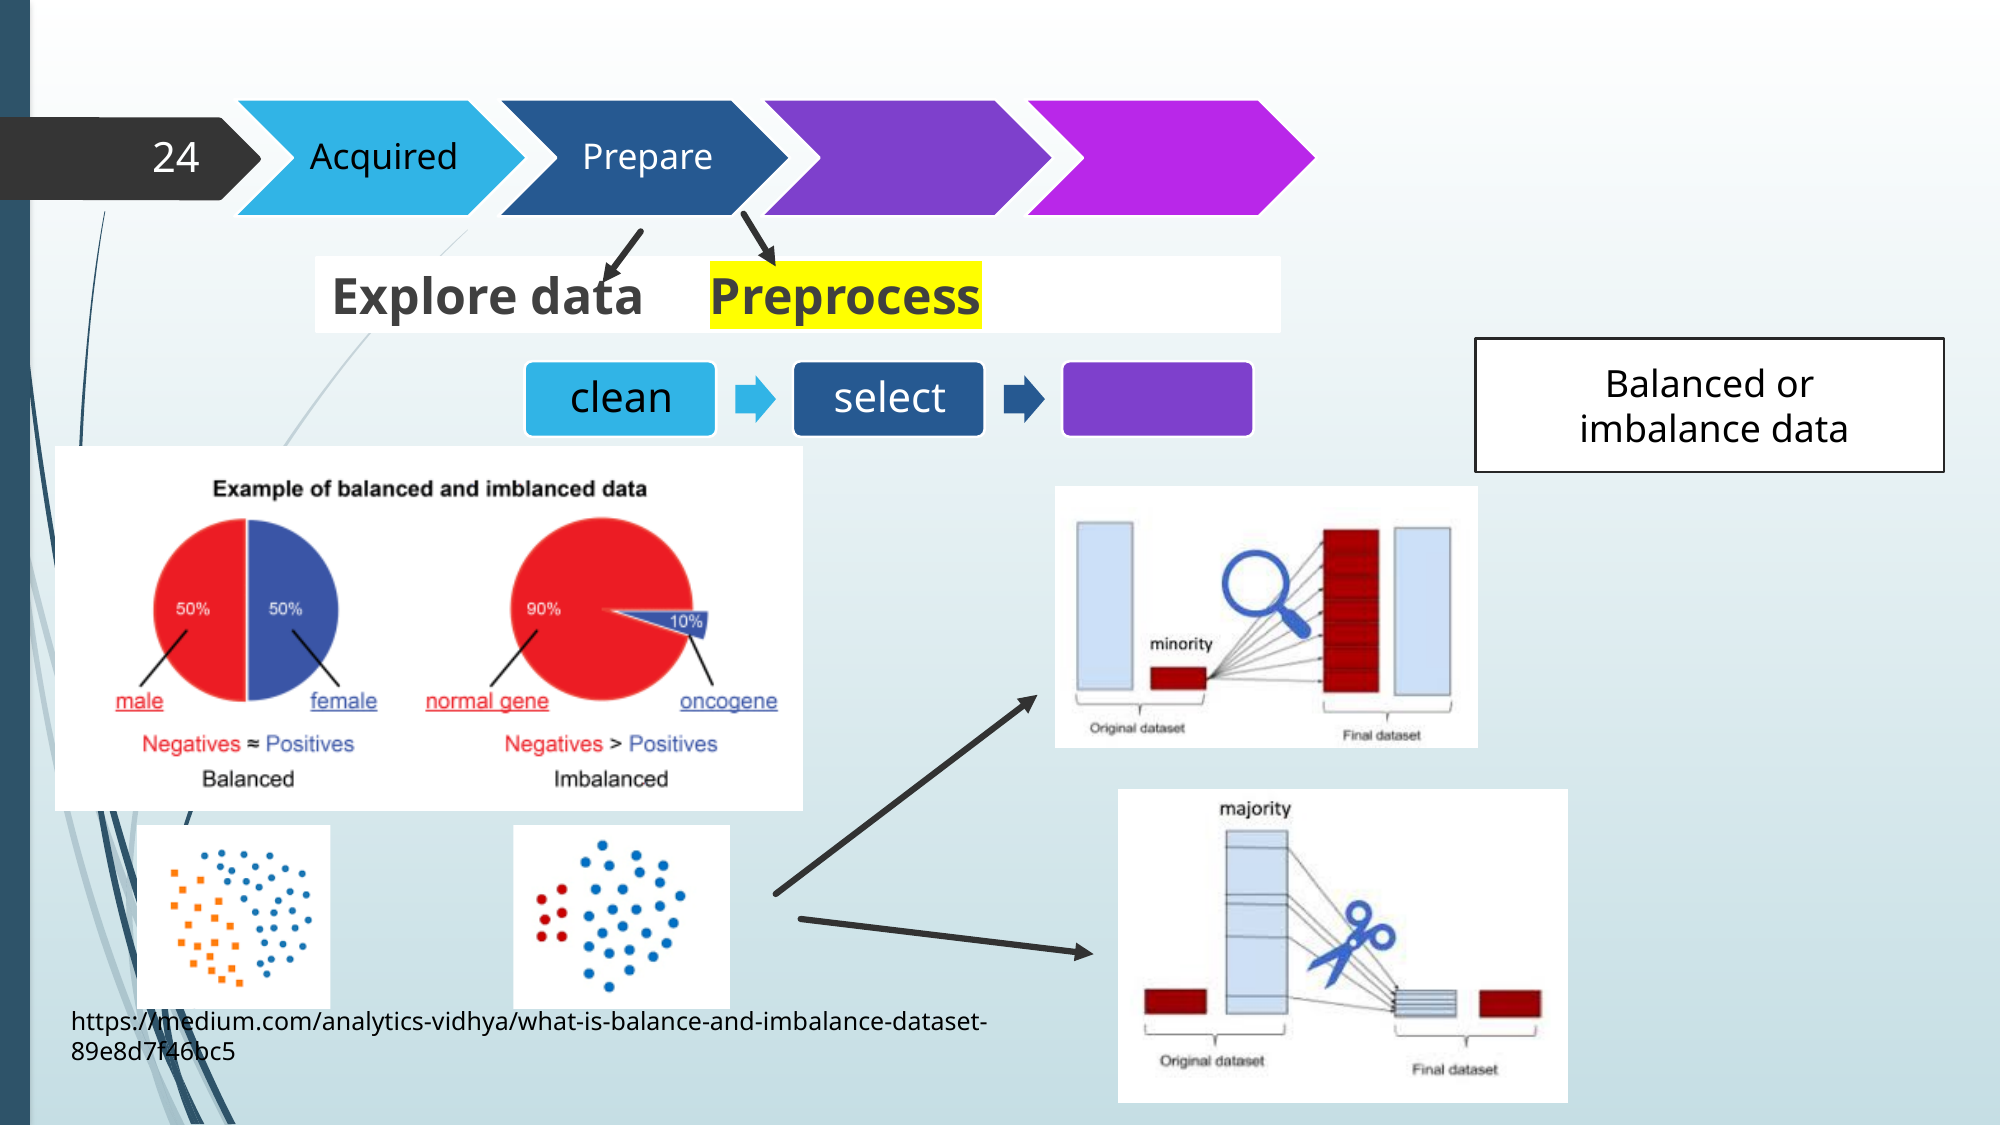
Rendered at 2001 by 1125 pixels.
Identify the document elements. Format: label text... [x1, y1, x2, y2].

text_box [523, 360, 1254, 438]
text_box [800, 918, 1094, 955]
picture [1055, 486, 1479, 748]
slide_number 24 [87, 129, 216, 190]
text_box Balanced or imbalance data [1474, 337, 1945, 473]
picture [513, 825, 731, 1009]
text_box Explore data Preprocess [315, 274, 1281, 333]
text_box https://medium.com/analytics-vidhya/what-is-balance-and-imbalance-dataset-89e8d7f46bc5 [55, 998, 1056, 1073]
picture [136, 825, 331, 1009]
picture [1118, 789, 1568, 1103]
picture [55, 446, 803, 811]
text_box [602, 274, 641, 284]
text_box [233, 50, 1318, 265]
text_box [775, 694, 1038, 895]
